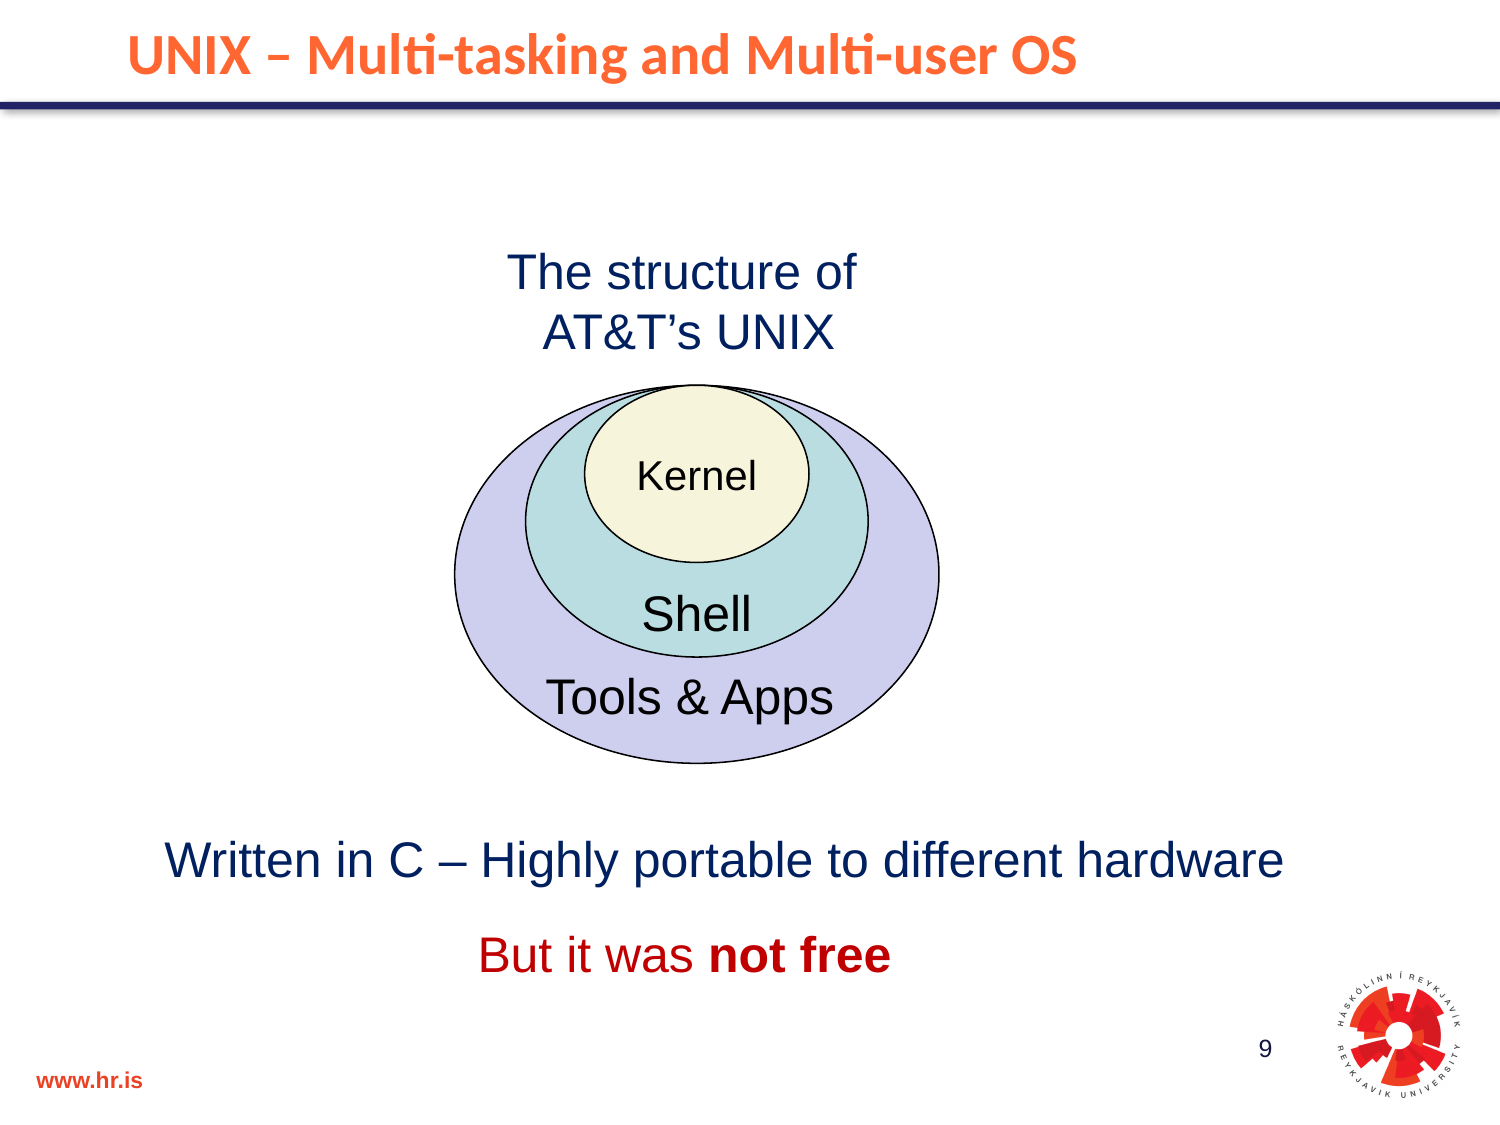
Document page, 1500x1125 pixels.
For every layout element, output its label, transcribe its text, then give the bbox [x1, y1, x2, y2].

text_box Kernel [584, 385, 809, 563]
text_box Tools & Apps [454, 387, 939, 764]
text_box Shell [525, 387, 869, 658]
text_box But it was not free [462, 915, 907, 990]
title UNIX – Multi-tasking and Multi-user OS [112, 0, 1388, 103]
picture [1336, 969, 1462, 1100]
text_box Written in C – Highly portable to different hardware [149, 820, 1301, 896]
slide_number 9 [974, 1024, 1288, 1101]
text_box The structure of AT&T’s UNIX [491, 231, 887, 367]
